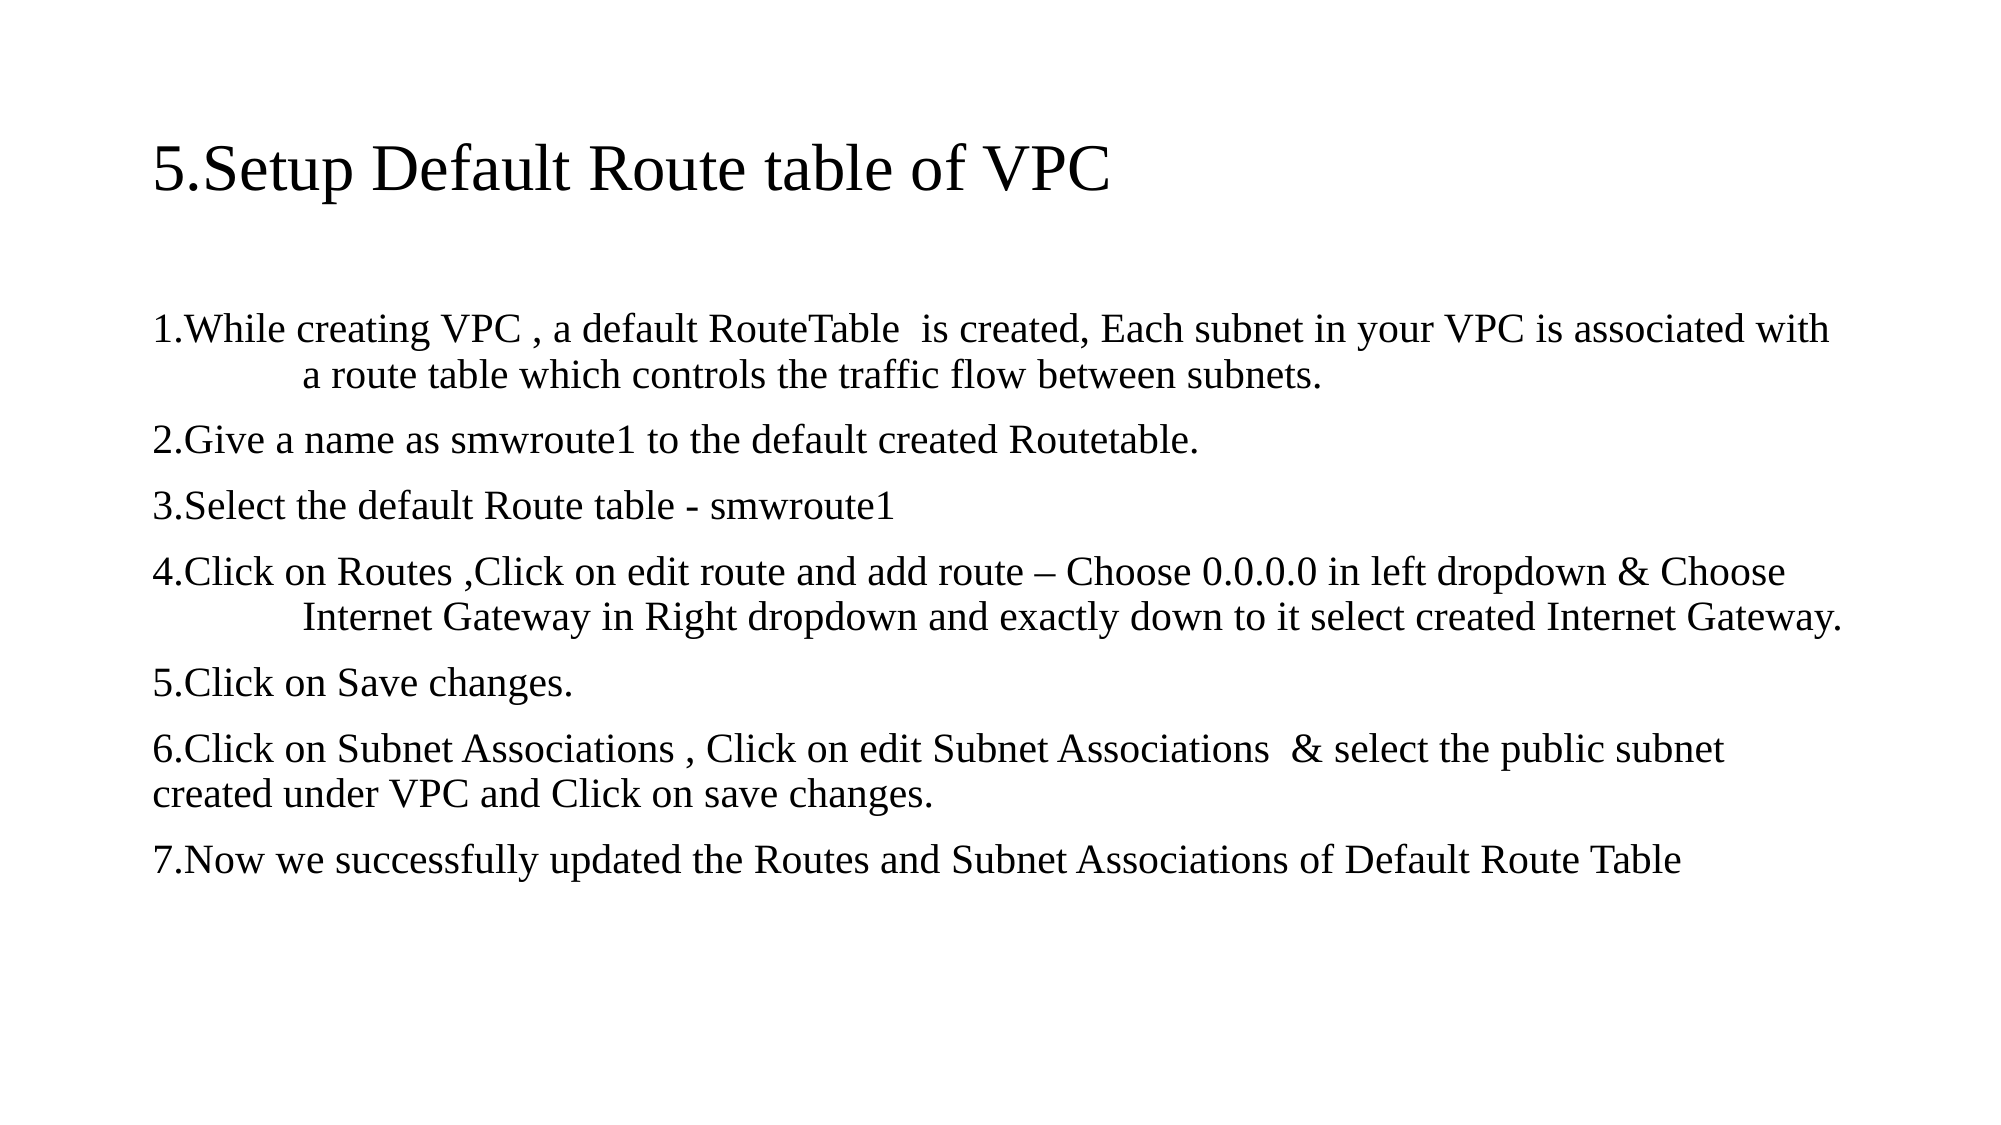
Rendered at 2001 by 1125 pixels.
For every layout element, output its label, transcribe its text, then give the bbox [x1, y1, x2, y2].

title 5.Setup Default Route table of VPC [137, 59, 1863, 278]
list 1.While creating VPC , a default RouteTable is created, Each subnet in your VPC is associated with a route table which controls the traffic flow between subnets. 2.Give a name as smwroute1 to the default created Routetable. 3.Select the default Route table - smwroute1 4.Click on Routes ,Click on edit route and add route – Choose 0.0.0.0 in left dropdown & Choose Internet Gateway in Right dropdown and exactly down to it select created Internet Gateway. 5.Click on Save changes. 6.Click on Subnet Associations , Click on edit Subnet Associations & select the public subnet created under VPC and Click on save changes. 7.Now we successfully updated the Routes and Subnet Associations of Default Route Table [137, 299, 1863, 1014]
